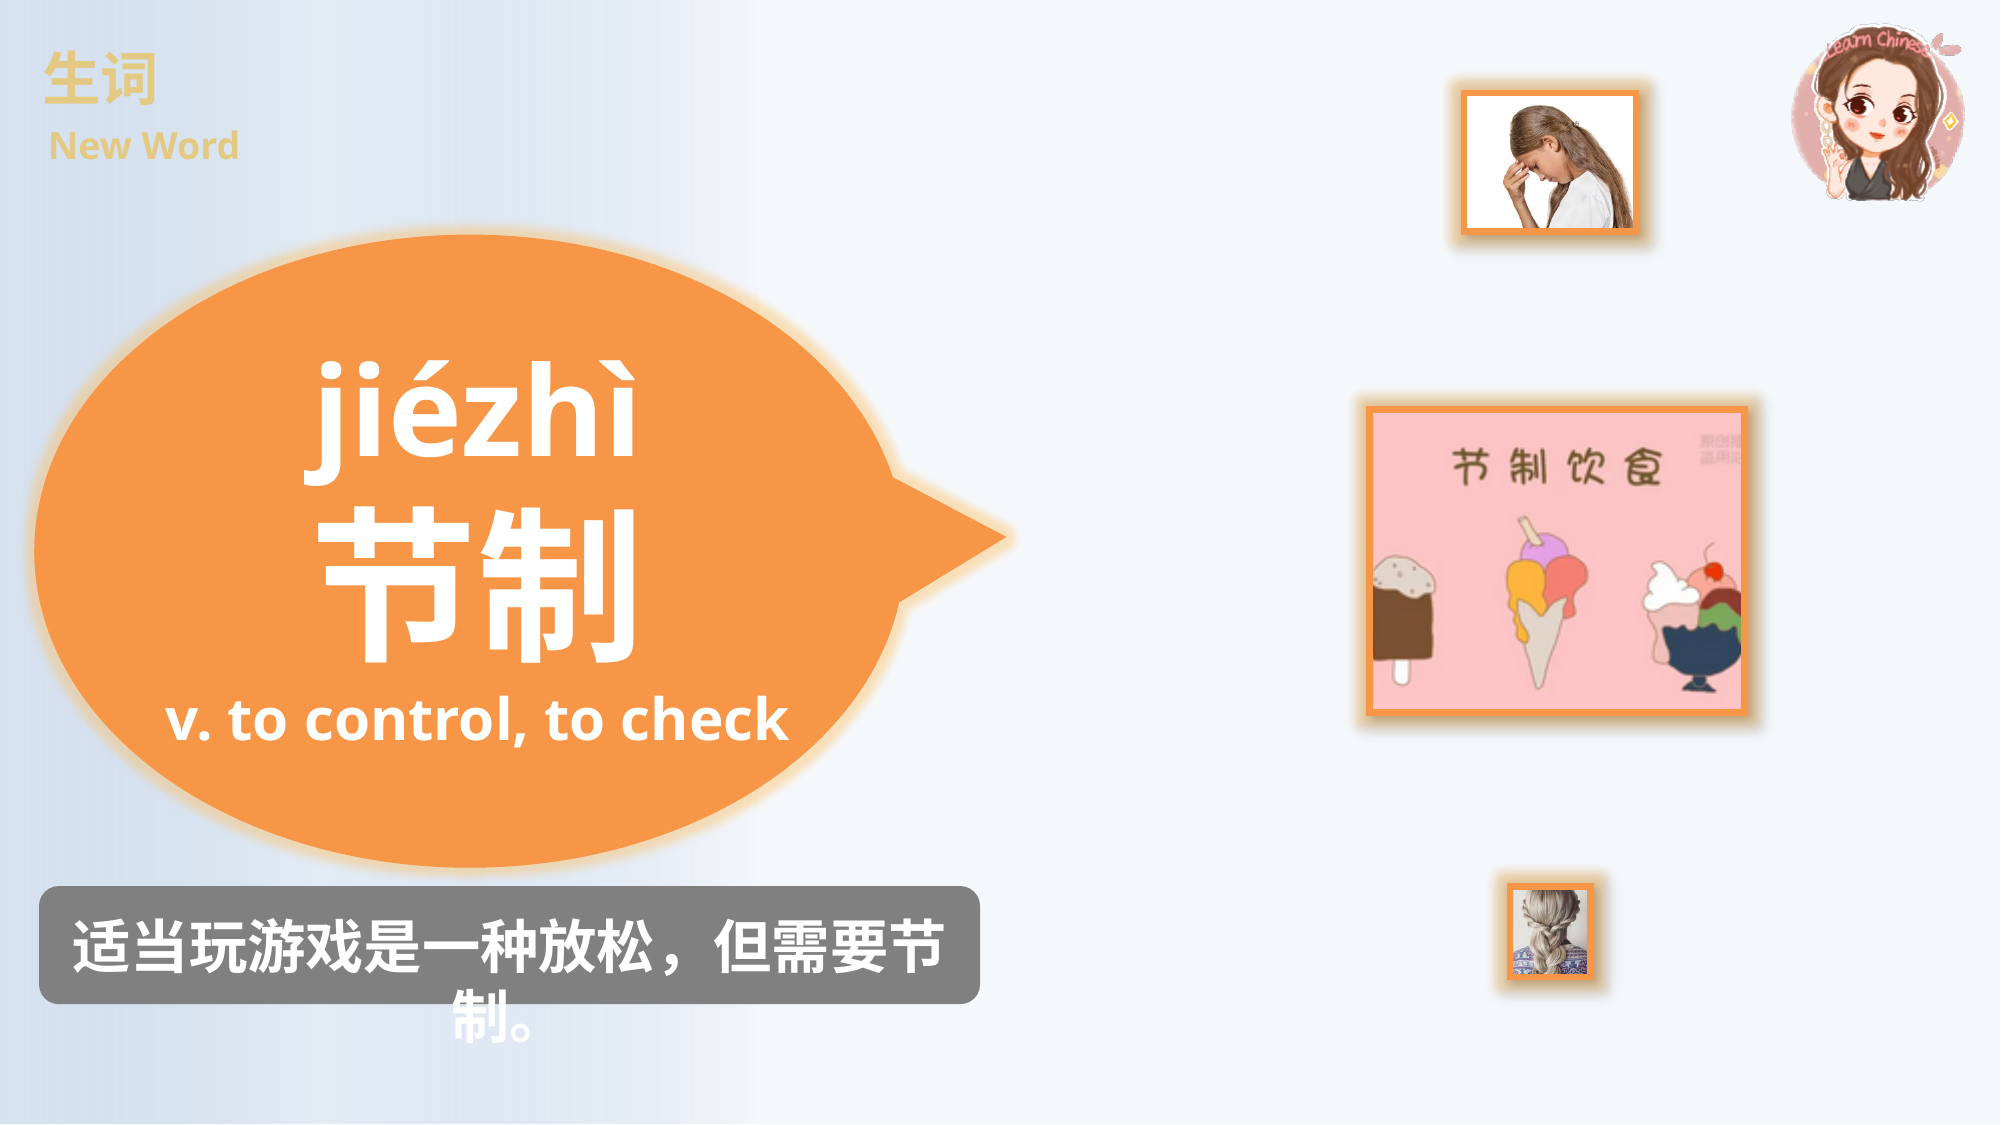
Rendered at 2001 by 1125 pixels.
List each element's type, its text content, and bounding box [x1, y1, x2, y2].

picture [0, 0, 2001, 1125]
text_box New Word [33, 115, 256, 175]
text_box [38, 886, 981, 1059]
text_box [27, 239, 928, 864]
text_box 生词 [27, 35, 174, 120]
